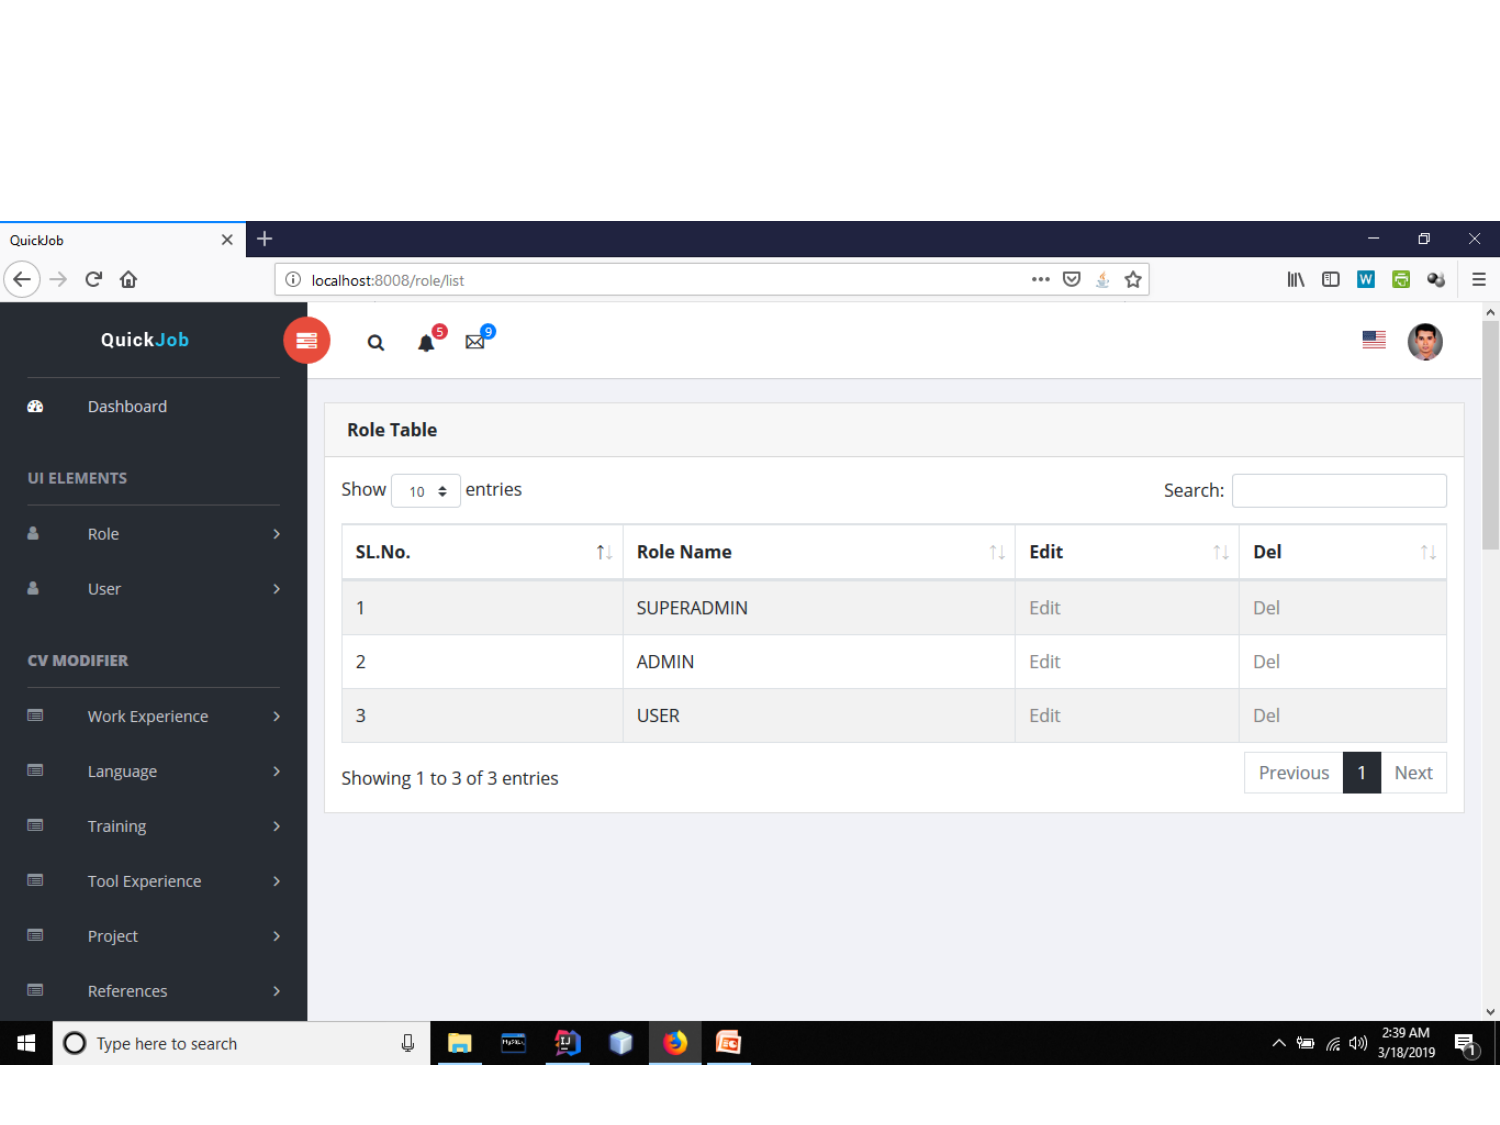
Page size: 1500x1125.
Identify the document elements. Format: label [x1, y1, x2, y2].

picture [0, 221, 1500, 1066]
